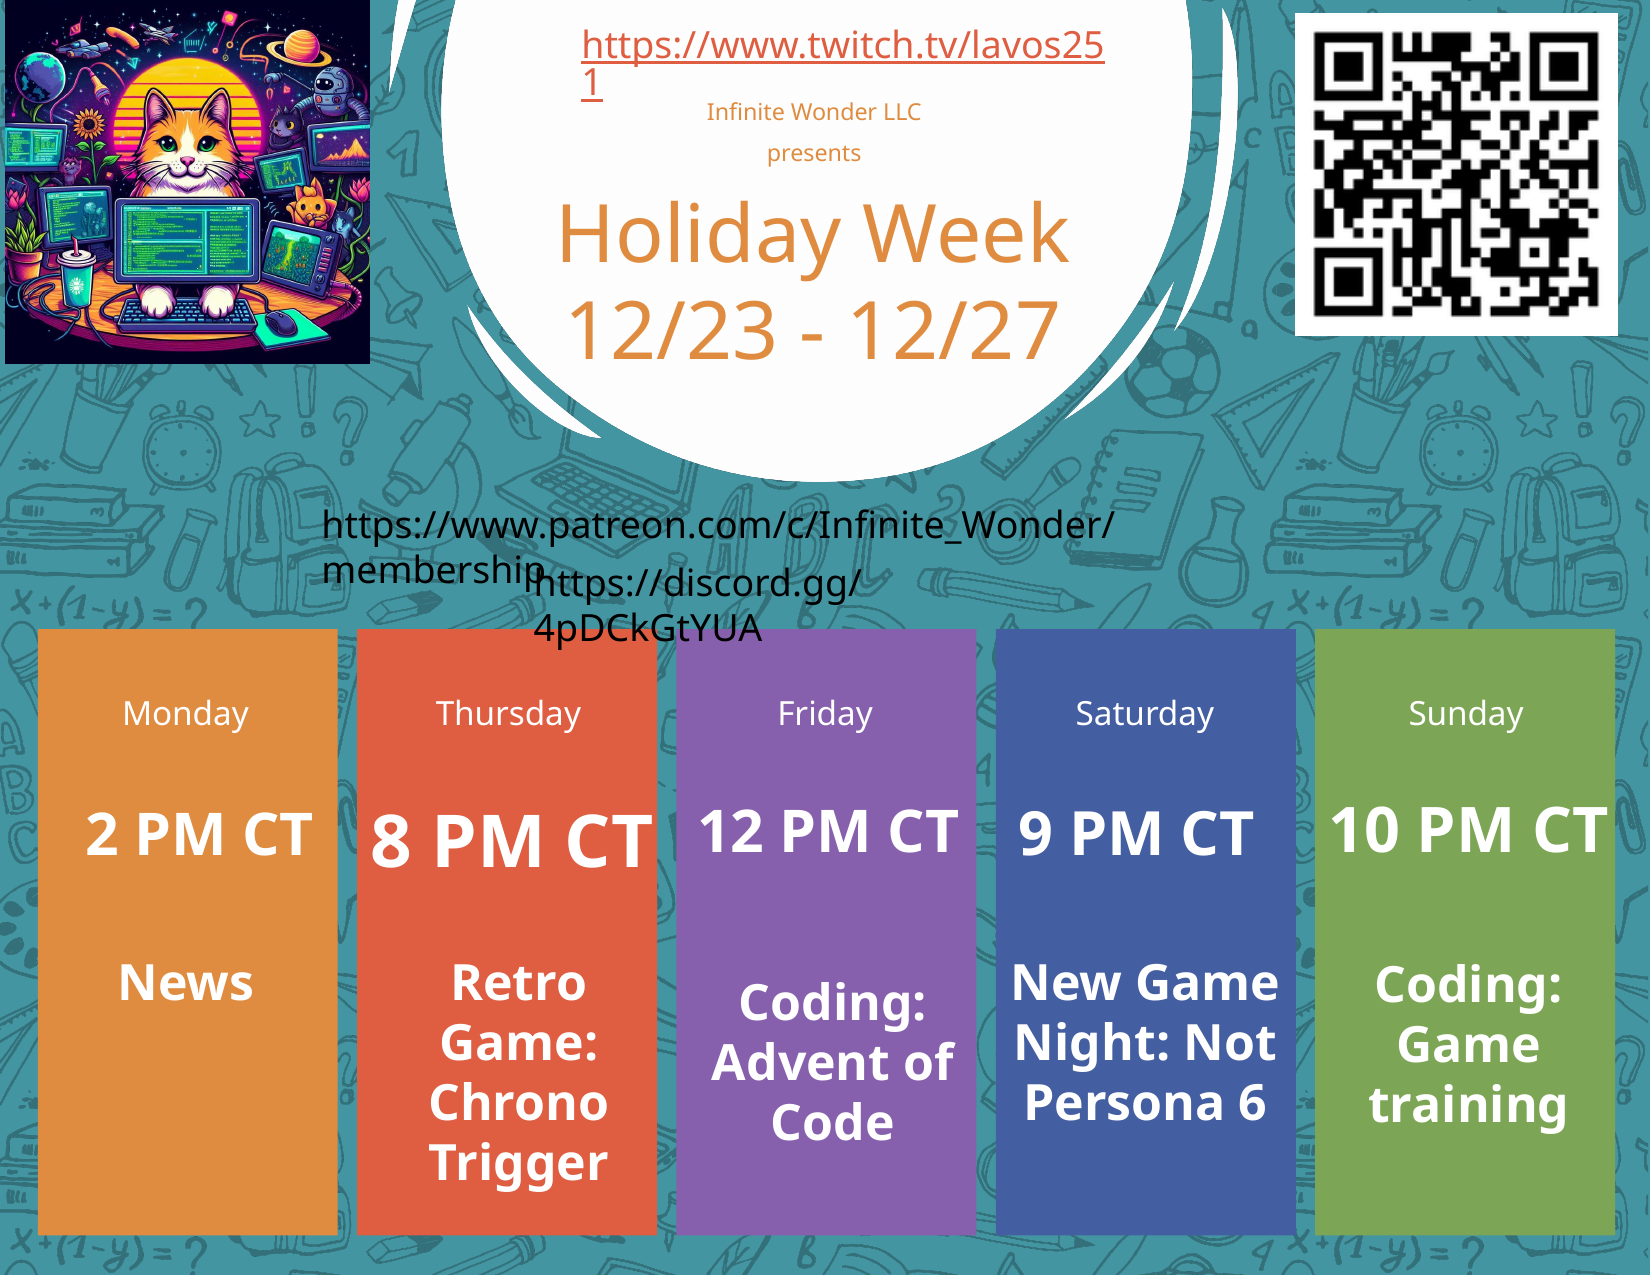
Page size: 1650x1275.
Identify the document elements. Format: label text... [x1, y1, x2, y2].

list 10 PM CT [1308, 781, 1629, 918]
list Retro Game: Chrono Trigger [367, 942, 671, 1079]
title Holiday Week 12/23 - 12/27 [472, 174, 1155, 384]
text_box https://discord.gg/4pDCkGtYUA [518, 599, 1073, 657]
list 2 PM CT [44, 789, 341, 918]
picture [0, 0, 1649, 1275]
text_box https://www.patreon.com/c/Infinite_Wonder/membership [306, 493, 1322, 599]
list New Game Night: Not Persona 6 [995, 942, 1296, 1079]
list Coding: Advent of Code [691, 962, 974, 1133]
list 9 PM CT [995, 786, 1279, 892]
list Infinite Wonder LLC presents [474, 90, 1155, 175]
list News [44, 942, 327, 1079]
list Monday [44, 684, 327, 740]
list Saturday [1003, 684, 1287, 740]
list 12 PM CT [668, 785, 989, 914]
list Thursday [367, 684, 650, 740]
list 8 PM CT [347, 786, 677, 932]
list Coding: Game training [1327, 944, 1610, 1133]
text_box https://www.twitch.tv/lavos251 [566, 13, 1136, 170]
list Friday [684, 684, 967, 740]
list Sunday [1325, 684, 1608, 740]
